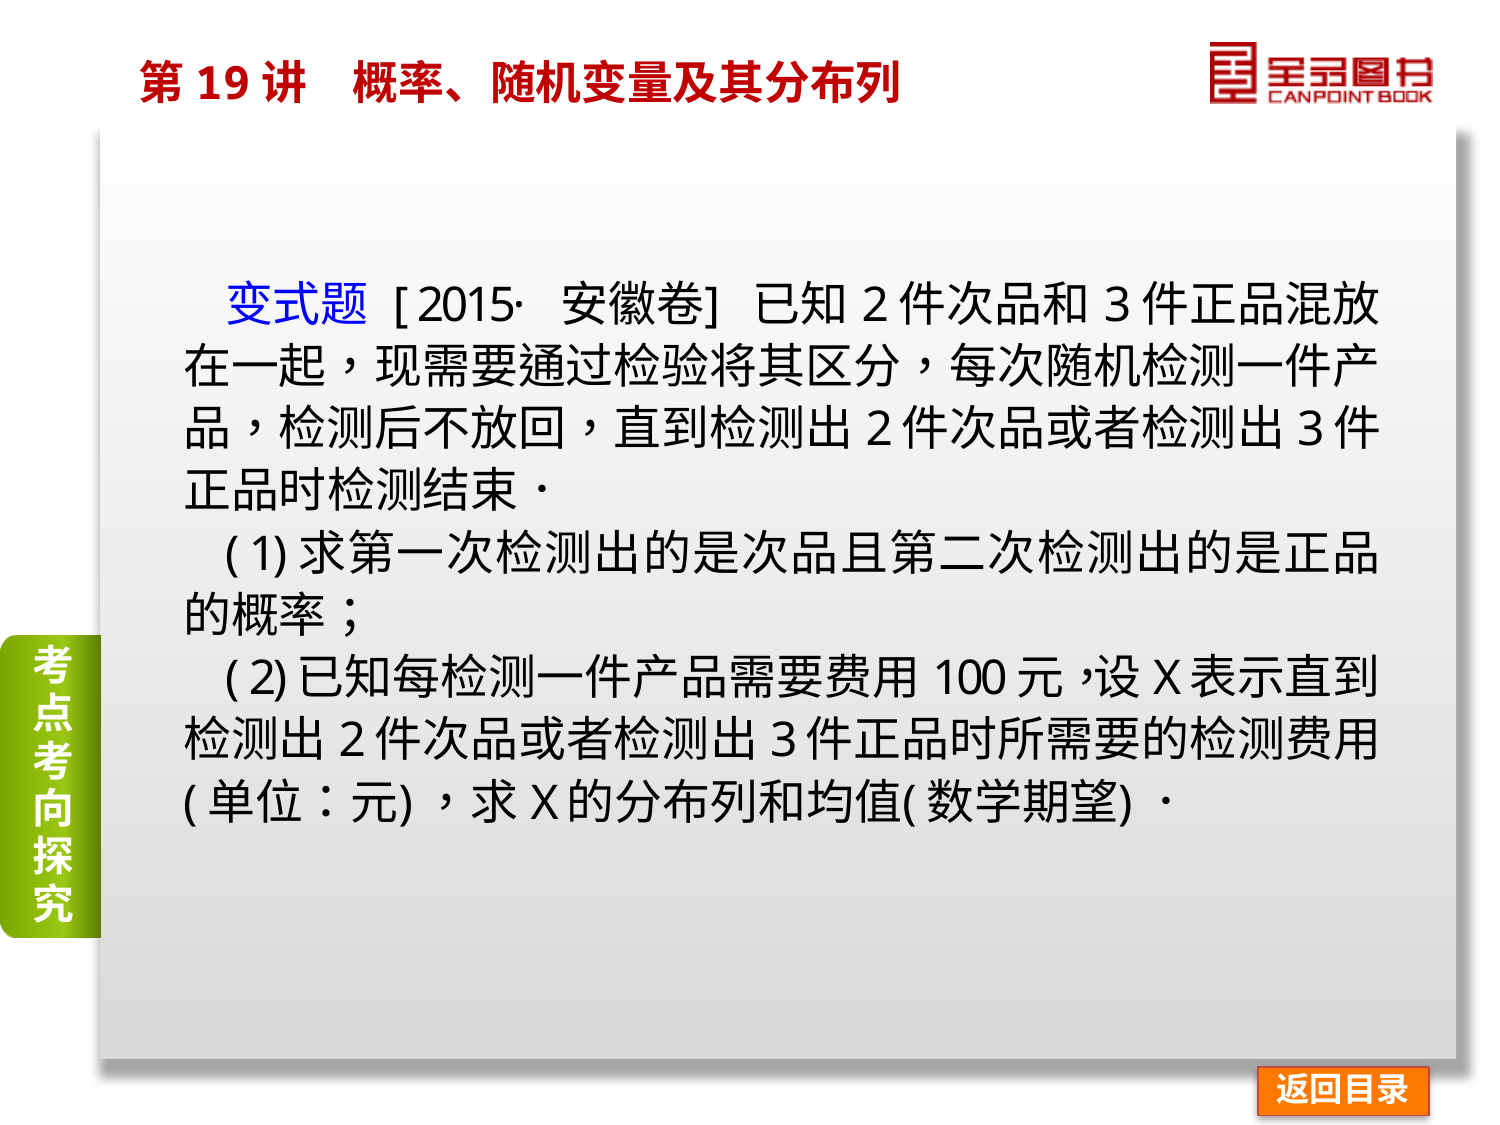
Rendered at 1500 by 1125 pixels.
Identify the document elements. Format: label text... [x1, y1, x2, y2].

text_box 返回目录 [1257, 1066, 1430, 1116]
text_box 第19讲 概率、随机变量及其分布列 [123, 42, 1223, 121]
picture [1223, 42, 1433, 104]
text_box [182, 272, 1382, 1068]
picture [0, 635, 101, 939]
